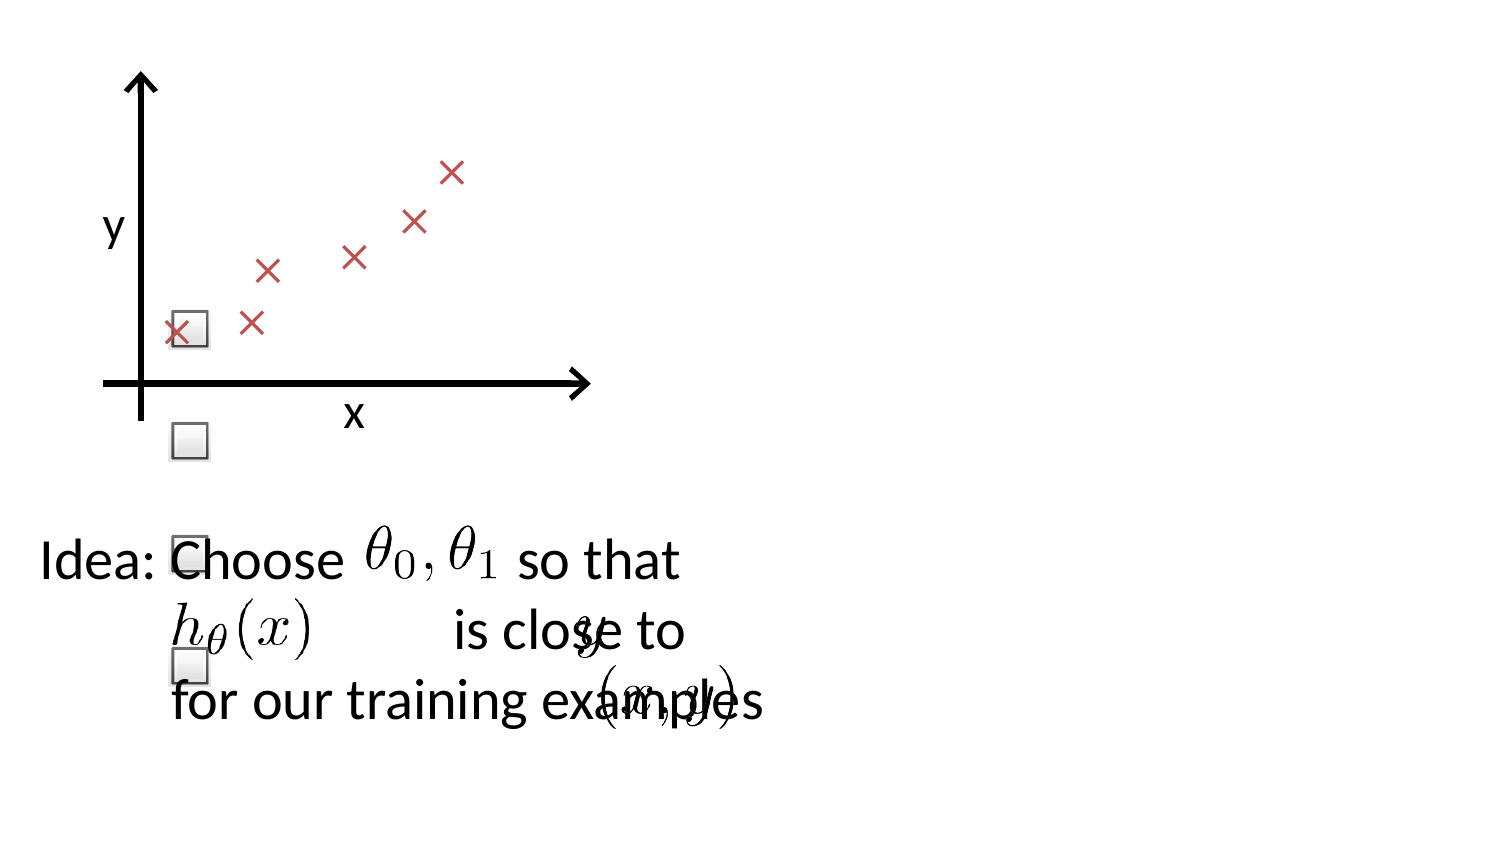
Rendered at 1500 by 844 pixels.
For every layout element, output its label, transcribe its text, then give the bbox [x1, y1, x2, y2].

picture [168, 419, 211, 462]
text_box y [87, 183, 136, 259]
picture [168, 344, 211, 350]
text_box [24, 513, 813, 741]
text_box x [328, 391, 381, 446]
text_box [165, 161, 464, 344]
text_box x [328, 371, 381, 382]
